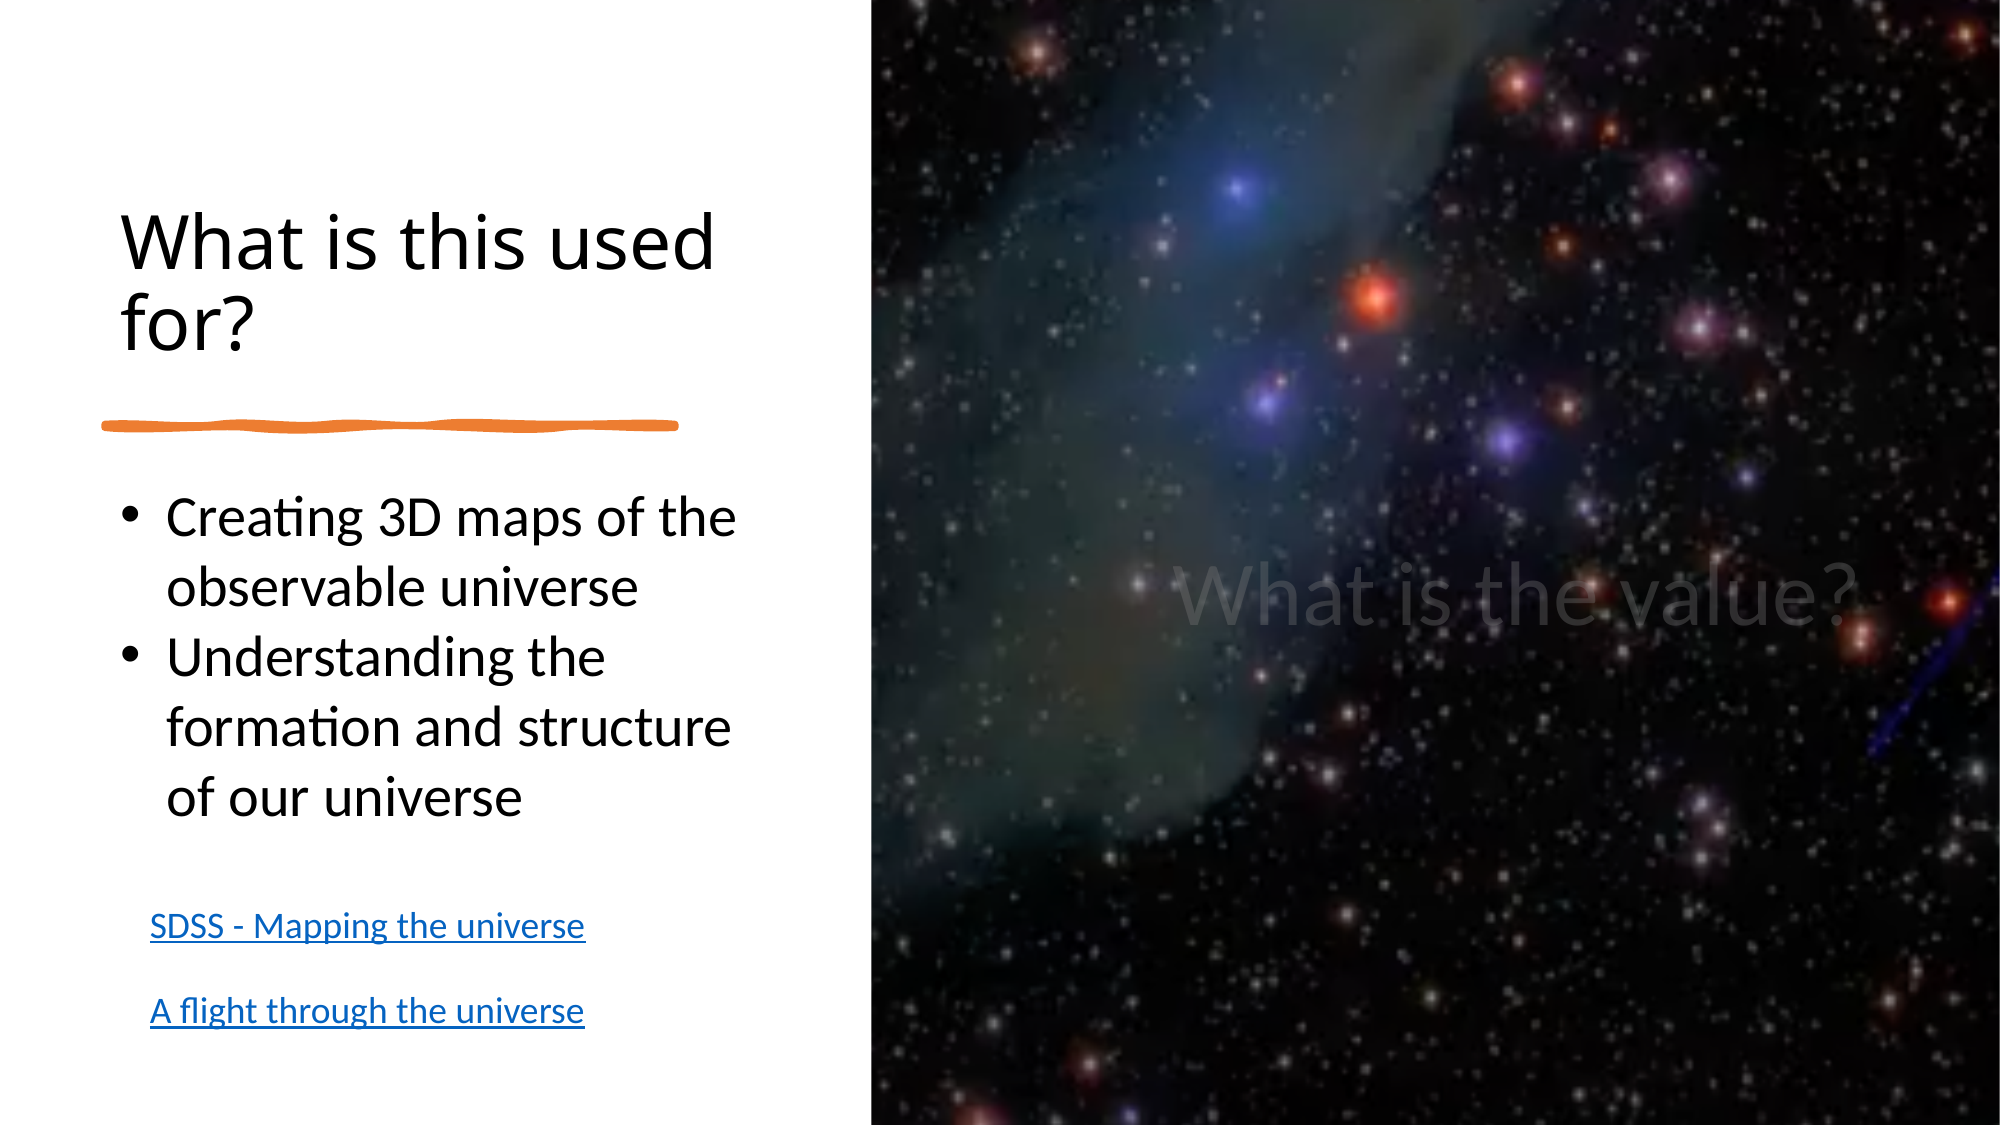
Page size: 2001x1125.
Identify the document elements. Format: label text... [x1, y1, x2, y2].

text_box [103, 421, 676, 431]
text_box A flight through the universe [135, 978, 656, 1039]
title What is this used for? [105, 53, 822, 375]
text_box SDSS - Mapping the universe [135, 893, 645, 953]
text_box [0, 0, 871, 1125]
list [871, 0, 2000, 1125]
text_box Creating 3D maps of the observable universe Understanding the formation and structure of our universe [104, 471, 802, 894]
